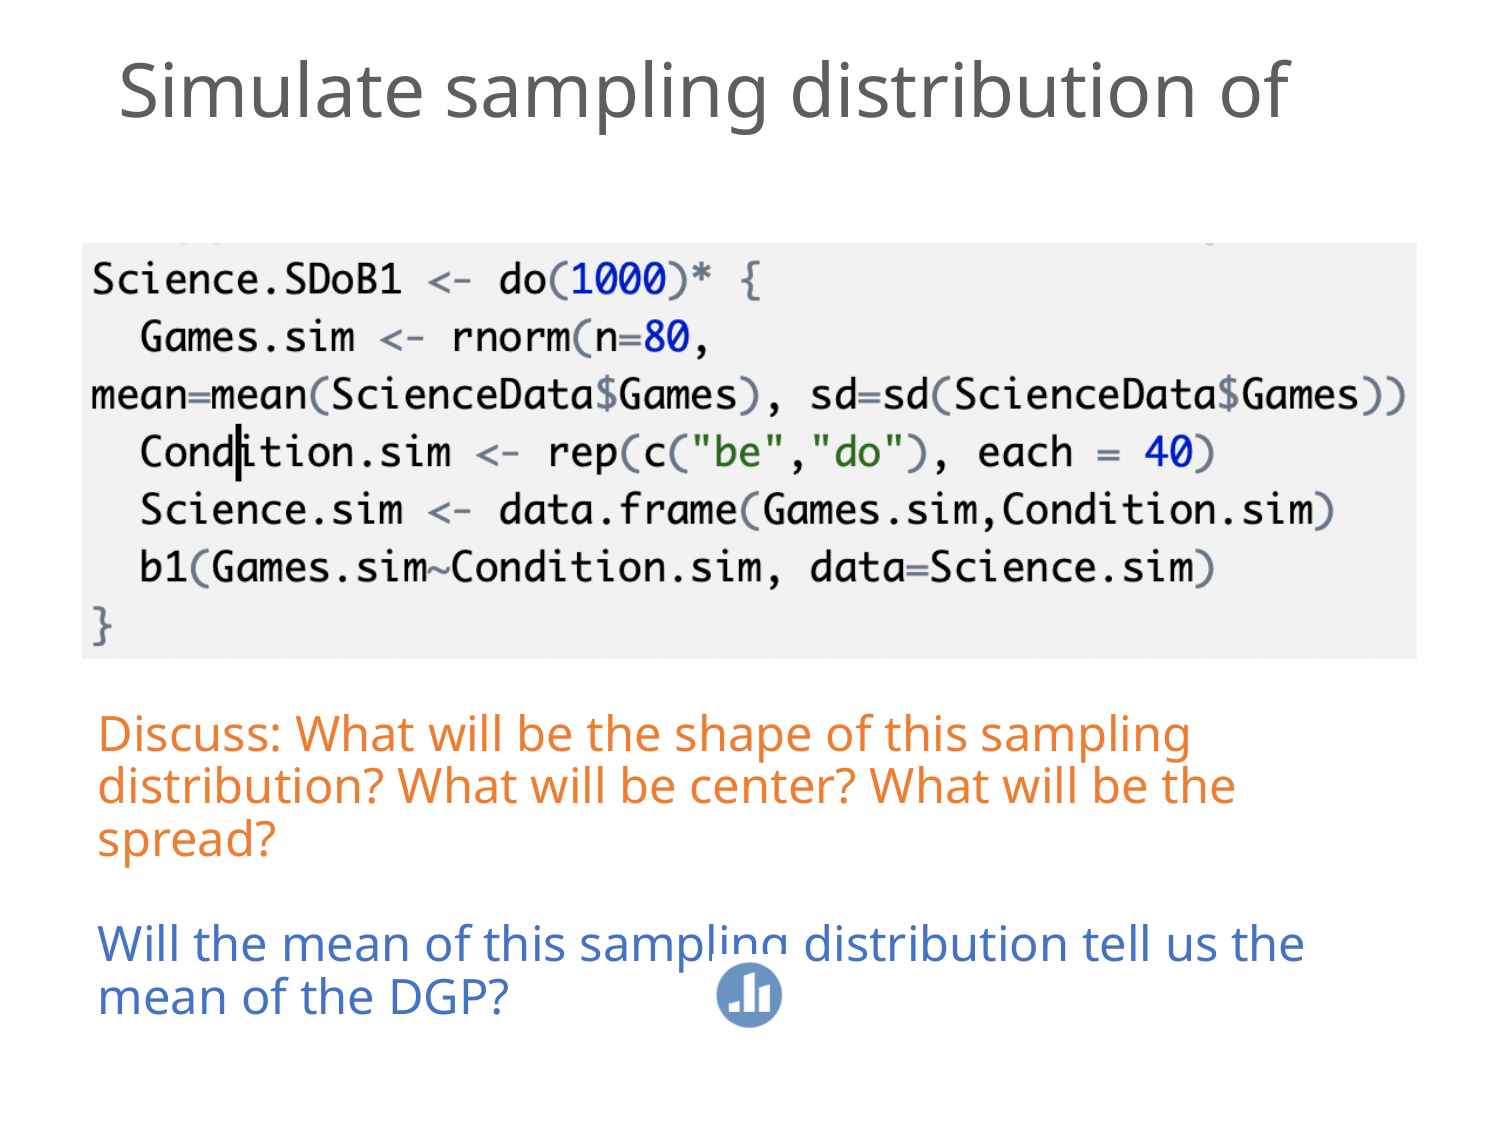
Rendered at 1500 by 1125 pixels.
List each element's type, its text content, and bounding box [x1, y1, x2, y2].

picture [82, 243, 1417, 659]
picture [712, 954, 788, 1034]
text_box Discuss: What will be the shape of this sampling distribution? What will be center? What will be the spread? Will the mean of this sampling distribution tell us the mean of the DGP? [82, 699, 1377, 1034]
